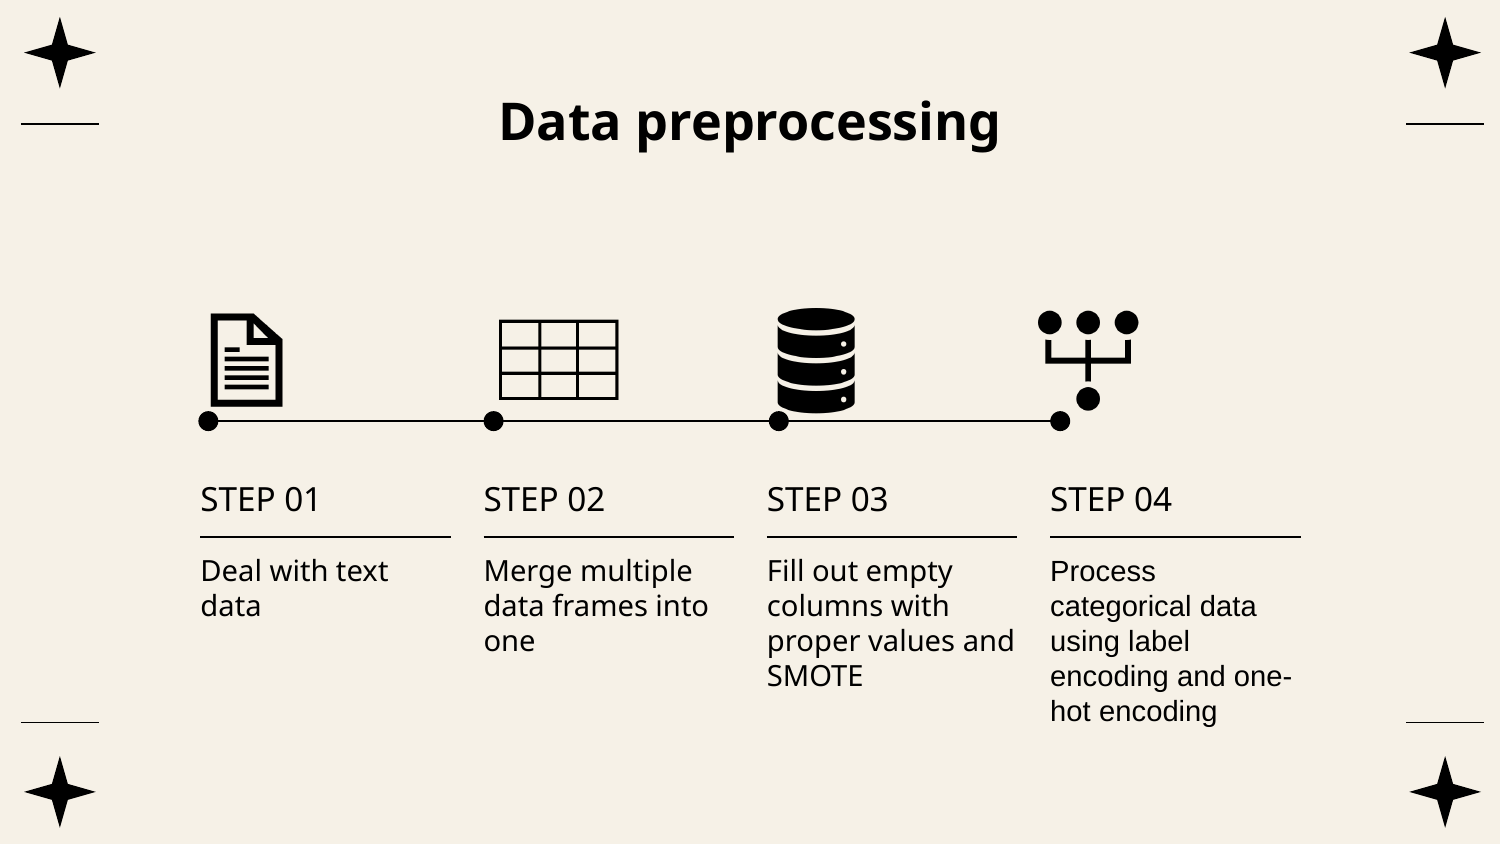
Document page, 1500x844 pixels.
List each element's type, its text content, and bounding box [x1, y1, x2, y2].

text_box STEP 01 [200, 470, 451, 526]
text_box Merge multiple data frames into one [483, 552, 735, 658]
picture [749, 294, 883, 427]
text_box Deal with text data [200, 552, 451, 658]
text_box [198, 410, 478, 432]
text_box STEP 02 [483, 470, 735, 526]
picture [483, 285, 634, 436]
text_box Fill out empty columns with proper values and SMOTE [766, 552, 1018, 658]
picture [1017, 290, 1159, 432]
text_box STEP 03 [766, 470, 1018, 526]
text_box STEP 04 [1050, 470, 1301, 526]
title Data preprocessing [116, 88, 1383, 156]
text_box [885, 410, 1012, 432]
text_box Process categorical data using label encoding and one-hot encoding [1050, 552, 1301, 658]
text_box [640, 410, 746, 432]
picture [191, 304, 302, 417]
